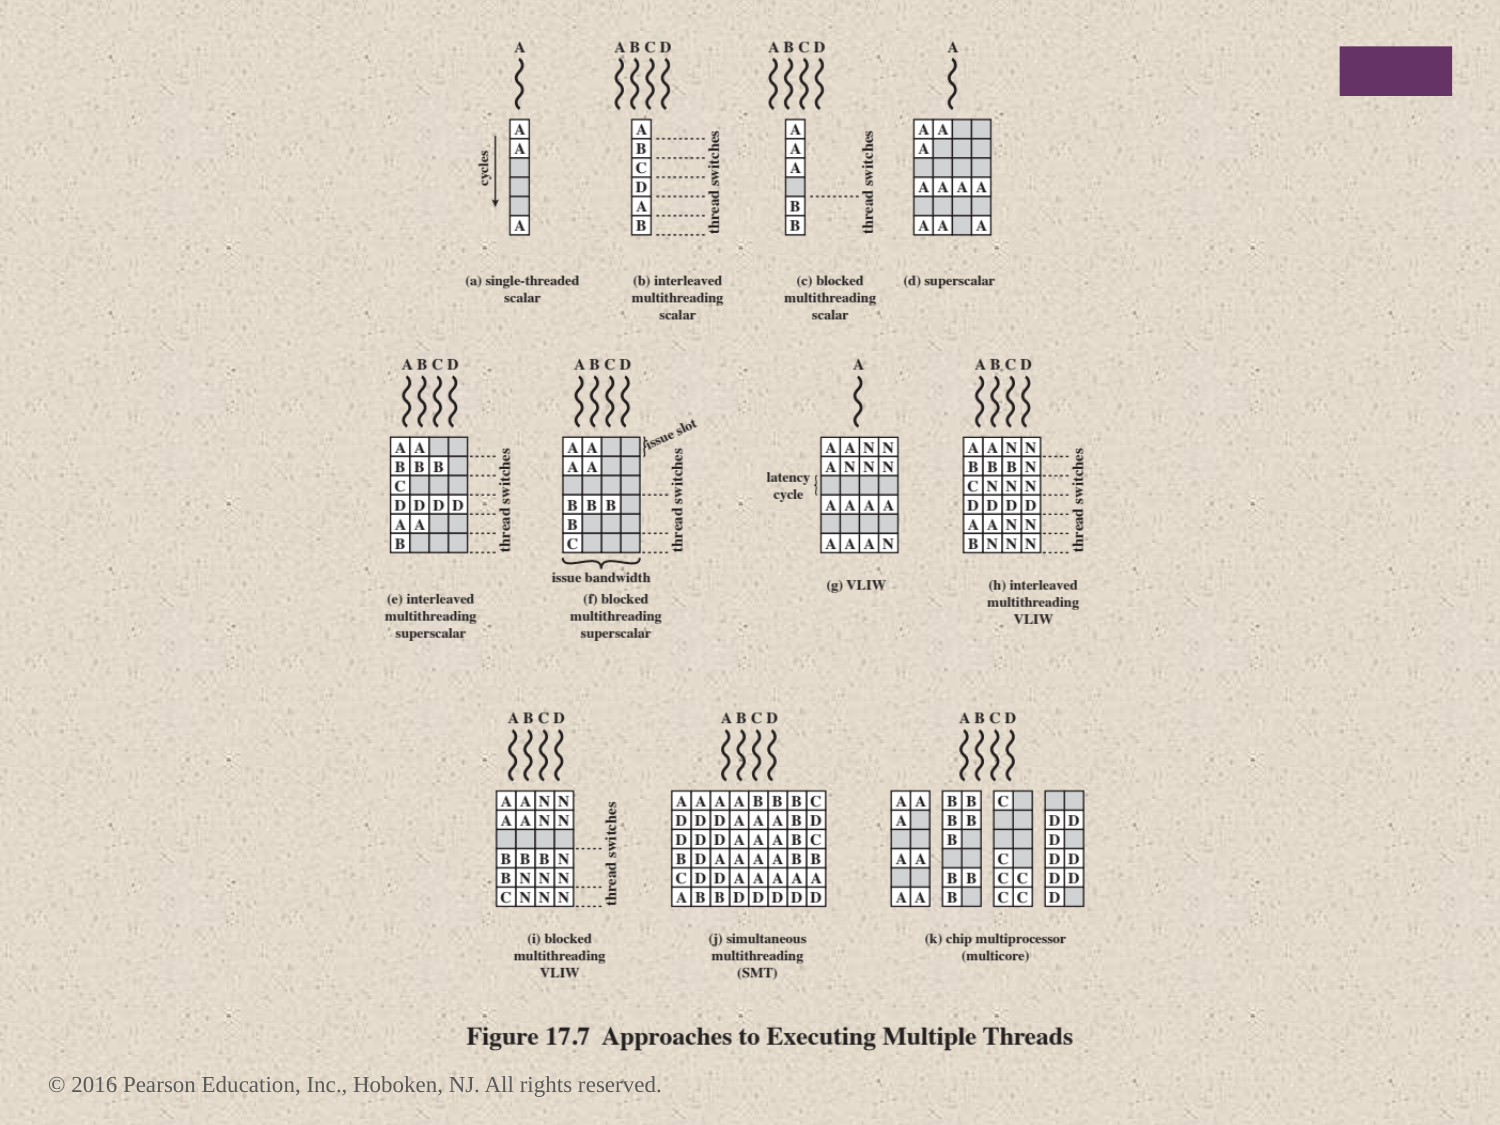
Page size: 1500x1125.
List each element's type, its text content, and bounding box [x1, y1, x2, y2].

picture [0, 0, 1500, 1125]
footer © 2016 Pearson Education, Inc., Hoboken, NJ. All rights reserved. [33, 1053, 307, 1114]
